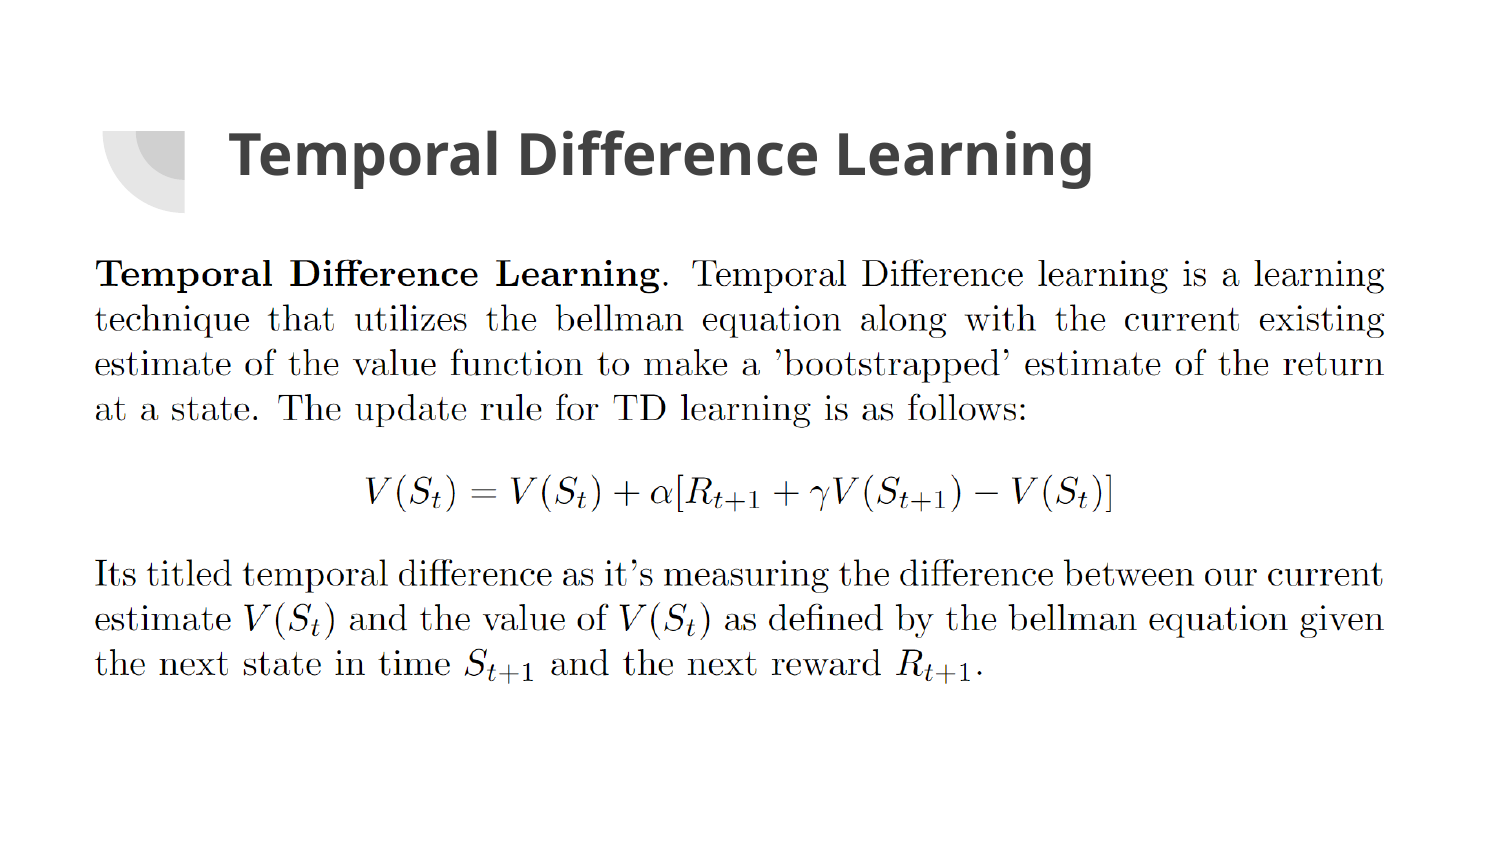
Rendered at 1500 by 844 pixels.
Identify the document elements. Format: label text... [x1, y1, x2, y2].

picture [78, 238, 1422, 722]
title Temporal Difference Learning [213, 98, 1368, 237]
